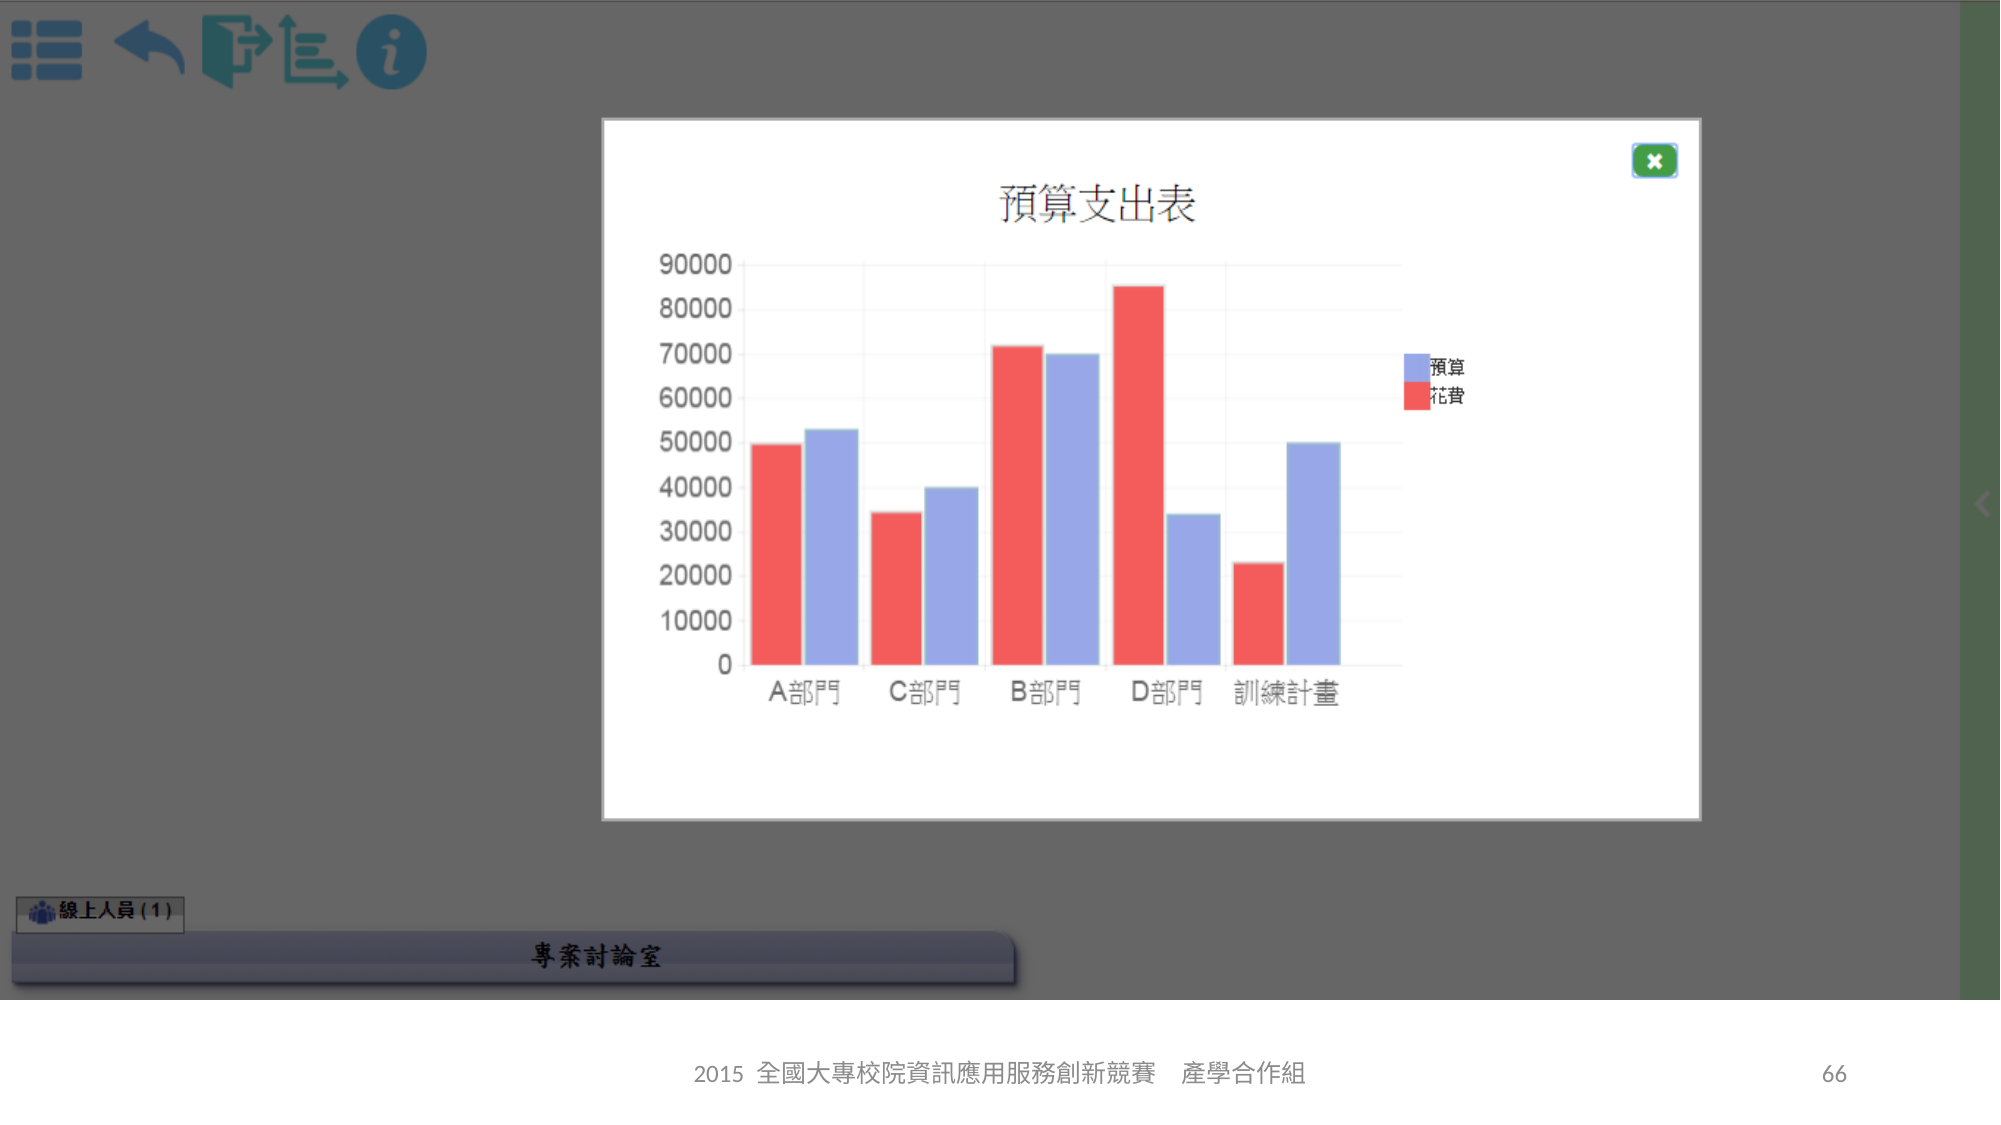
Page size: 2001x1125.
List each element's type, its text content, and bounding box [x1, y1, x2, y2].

slide_number 66 [1412, 1042, 1863, 1103]
picture [0, 0, 2000, 1000]
footer 2015 全國大專校院資訊應用服務創新競賽 產學合作組 [662, 1042, 1338, 1103]
